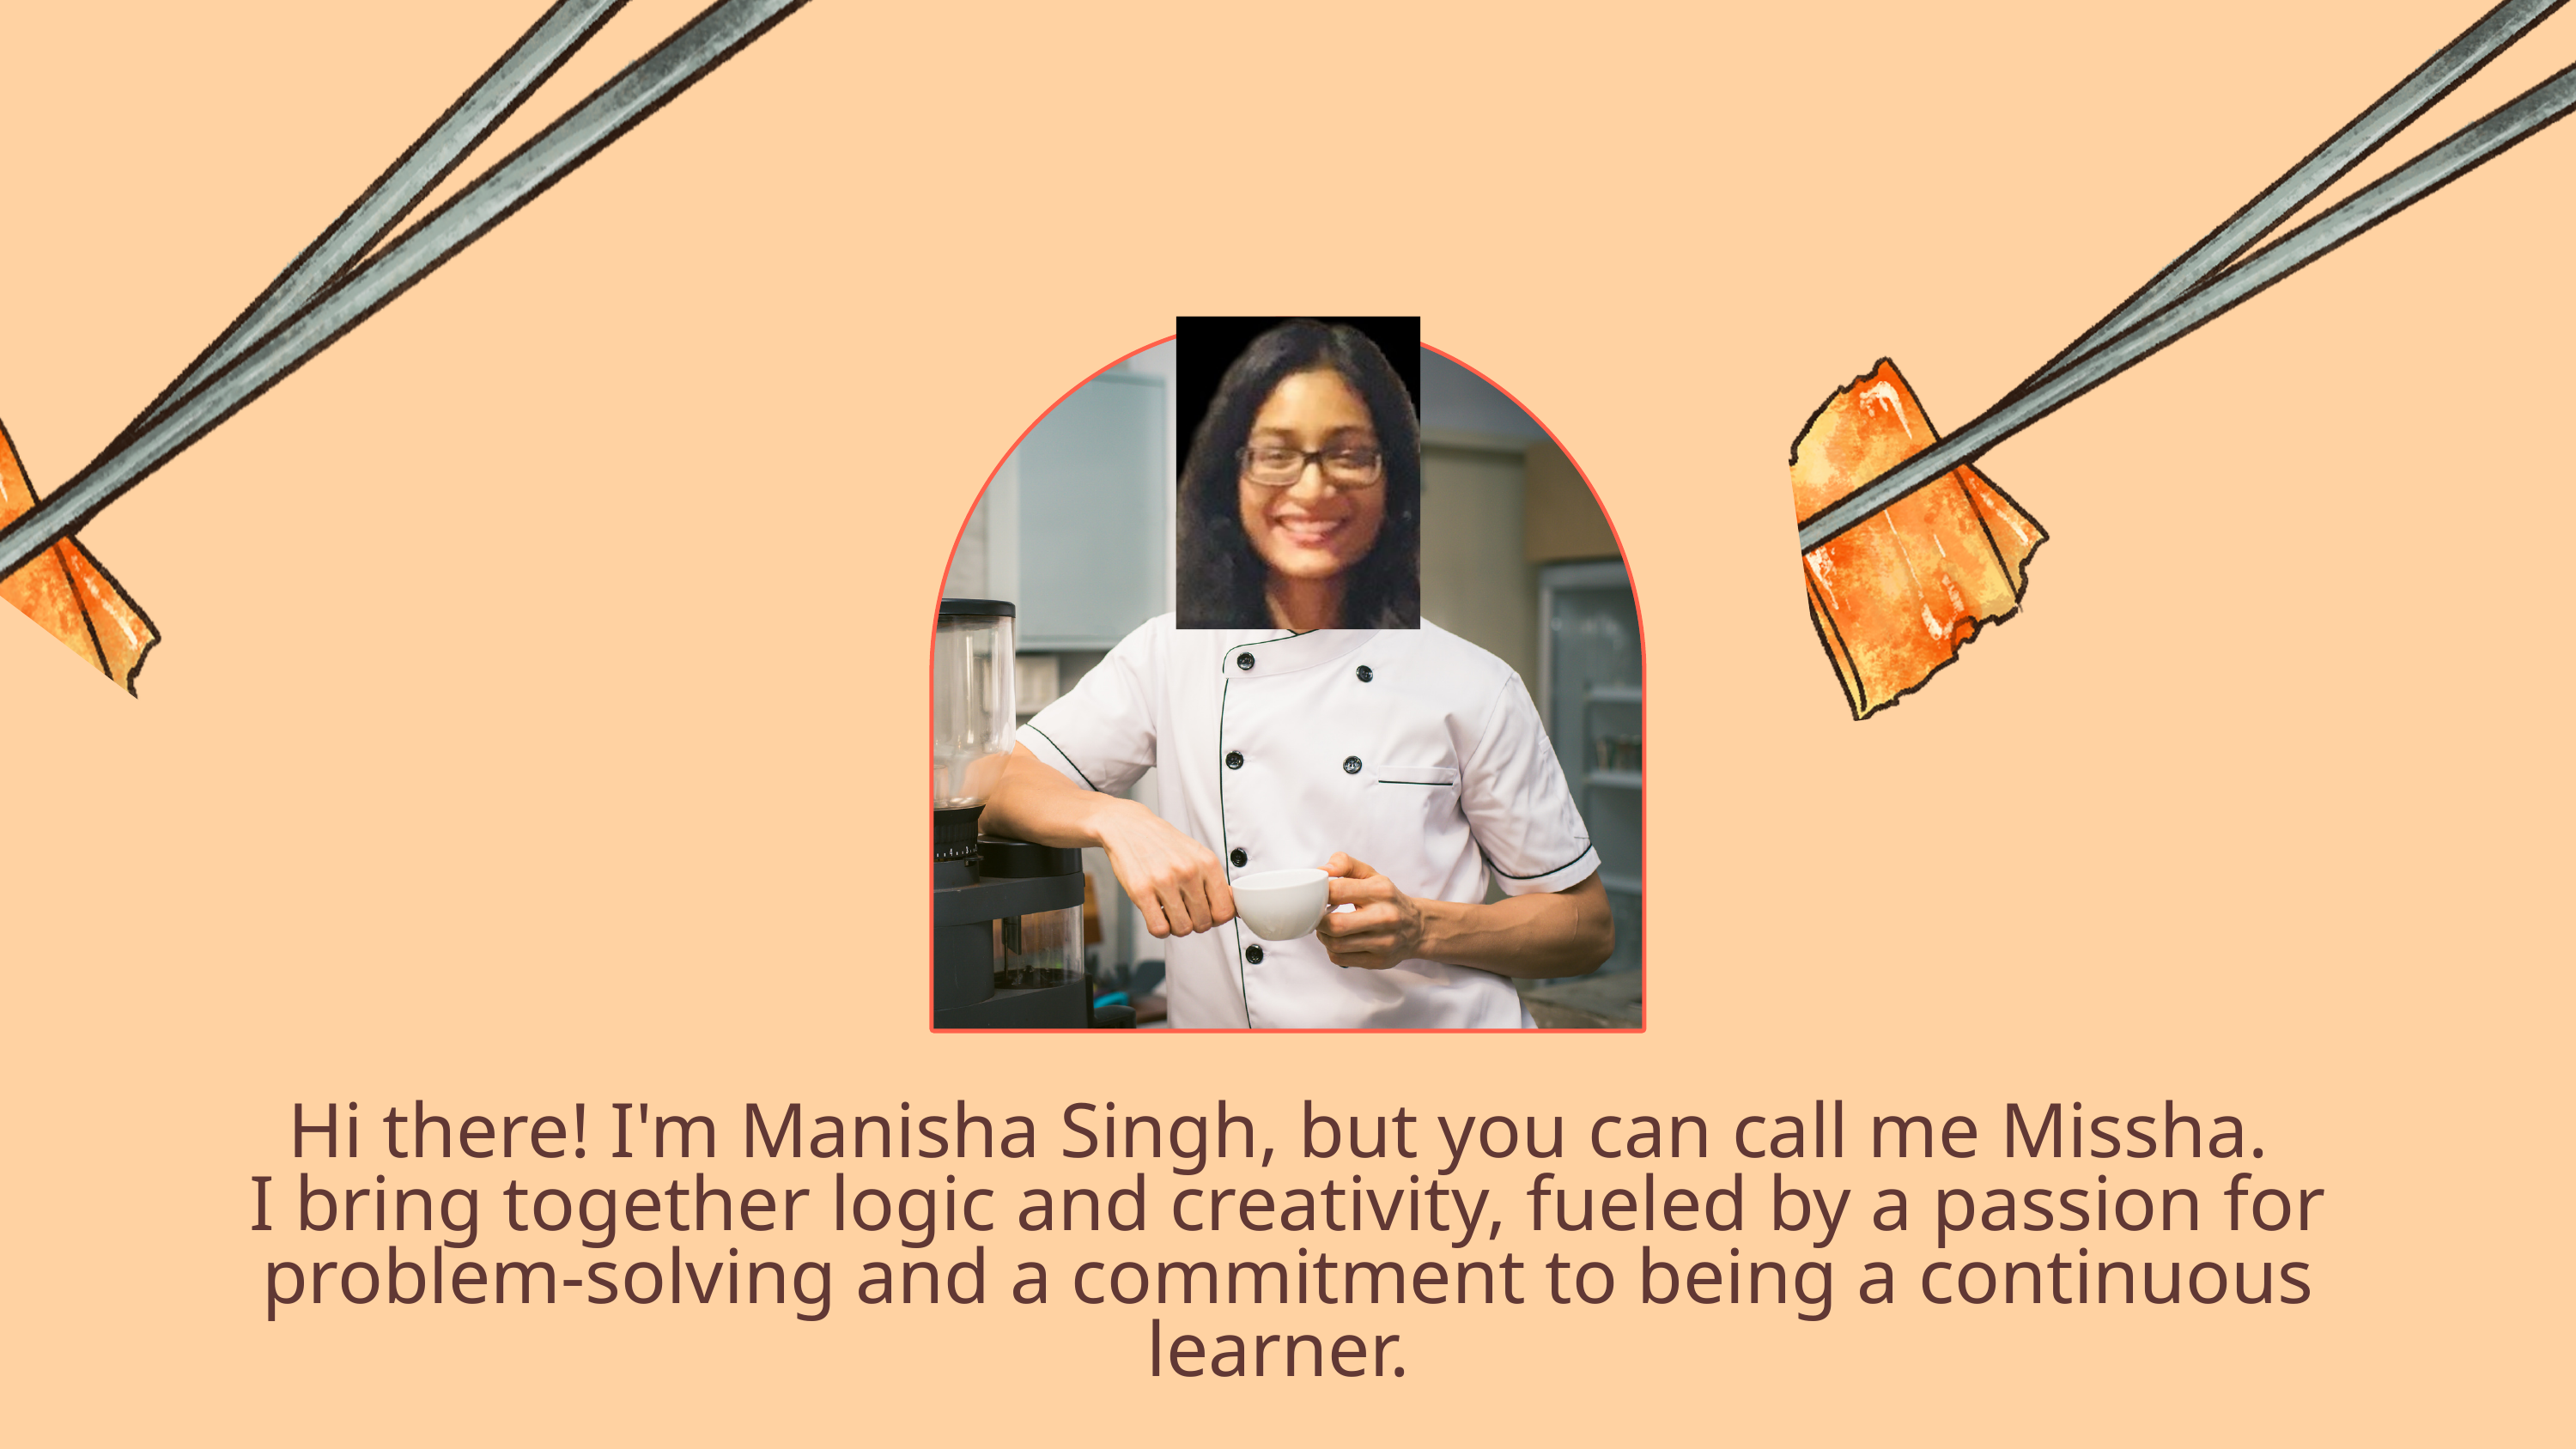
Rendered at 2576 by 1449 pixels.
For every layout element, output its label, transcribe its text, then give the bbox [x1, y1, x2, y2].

text_box [1723, 0, 2576, 725]
text_box [0, 0, 992, 900]
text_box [929, 316, 1647, 1034]
text_box Hi there! I'm Manisha Singh, but you can call me Missha. I bring together logic and creativity, fueled by a passion for problem-solving and a commitment to being a continuous learner. [185, 1100, 2391, 1392]
